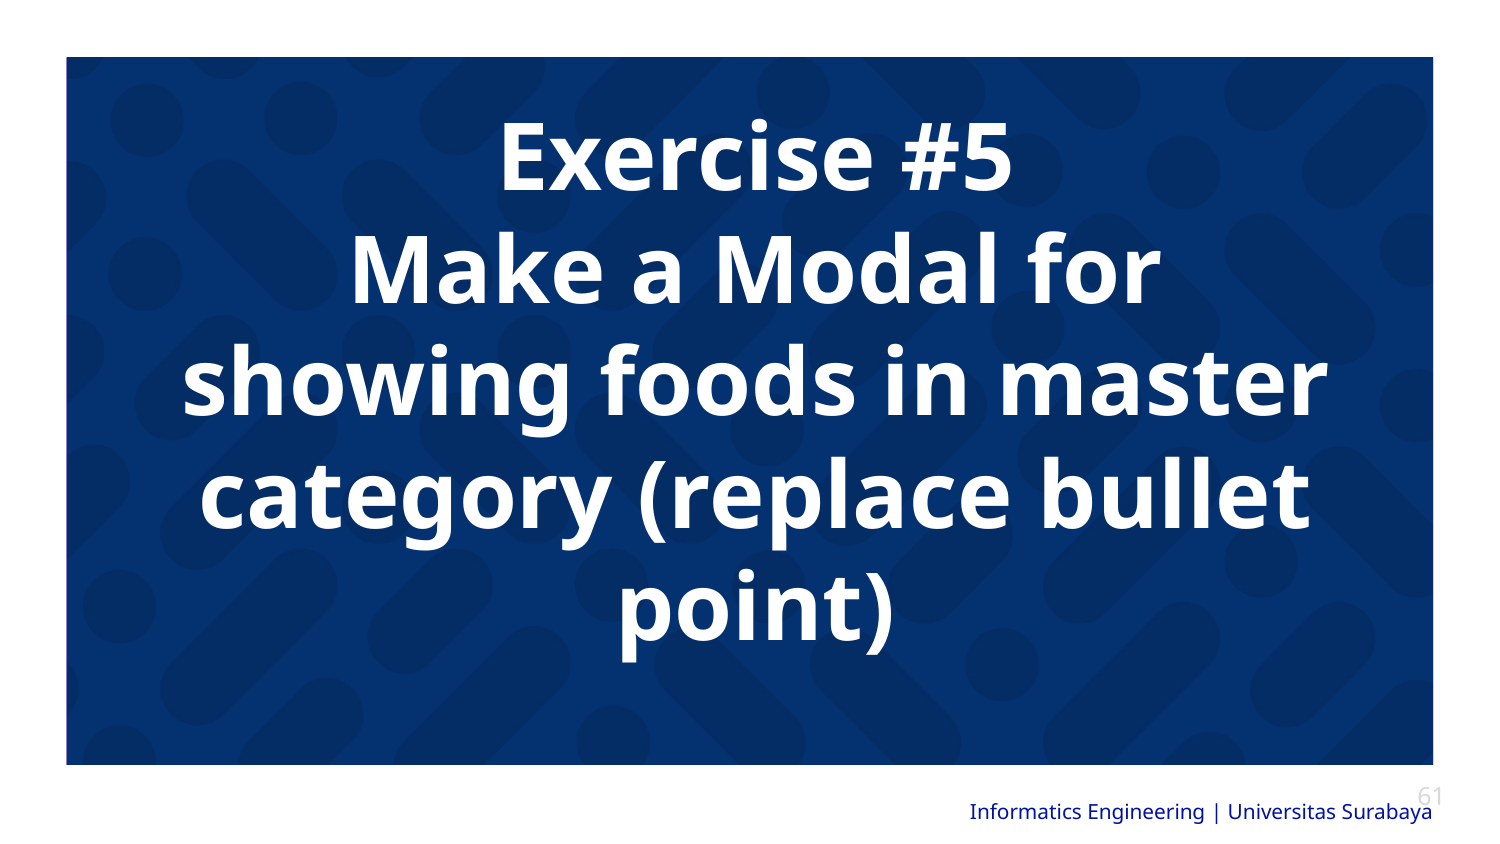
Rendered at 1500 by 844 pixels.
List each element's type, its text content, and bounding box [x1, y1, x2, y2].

slide_number ‹#› [1402, 764, 1493, 830]
picture [66, 57, 1434, 765]
text_box Informatics Engineering | Universitas Surabaya [953, 791, 1448, 828]
title Exercise #5 Make a Modal for showing foods in master category (replace bullet point) [125, 159, 1386, 675]
